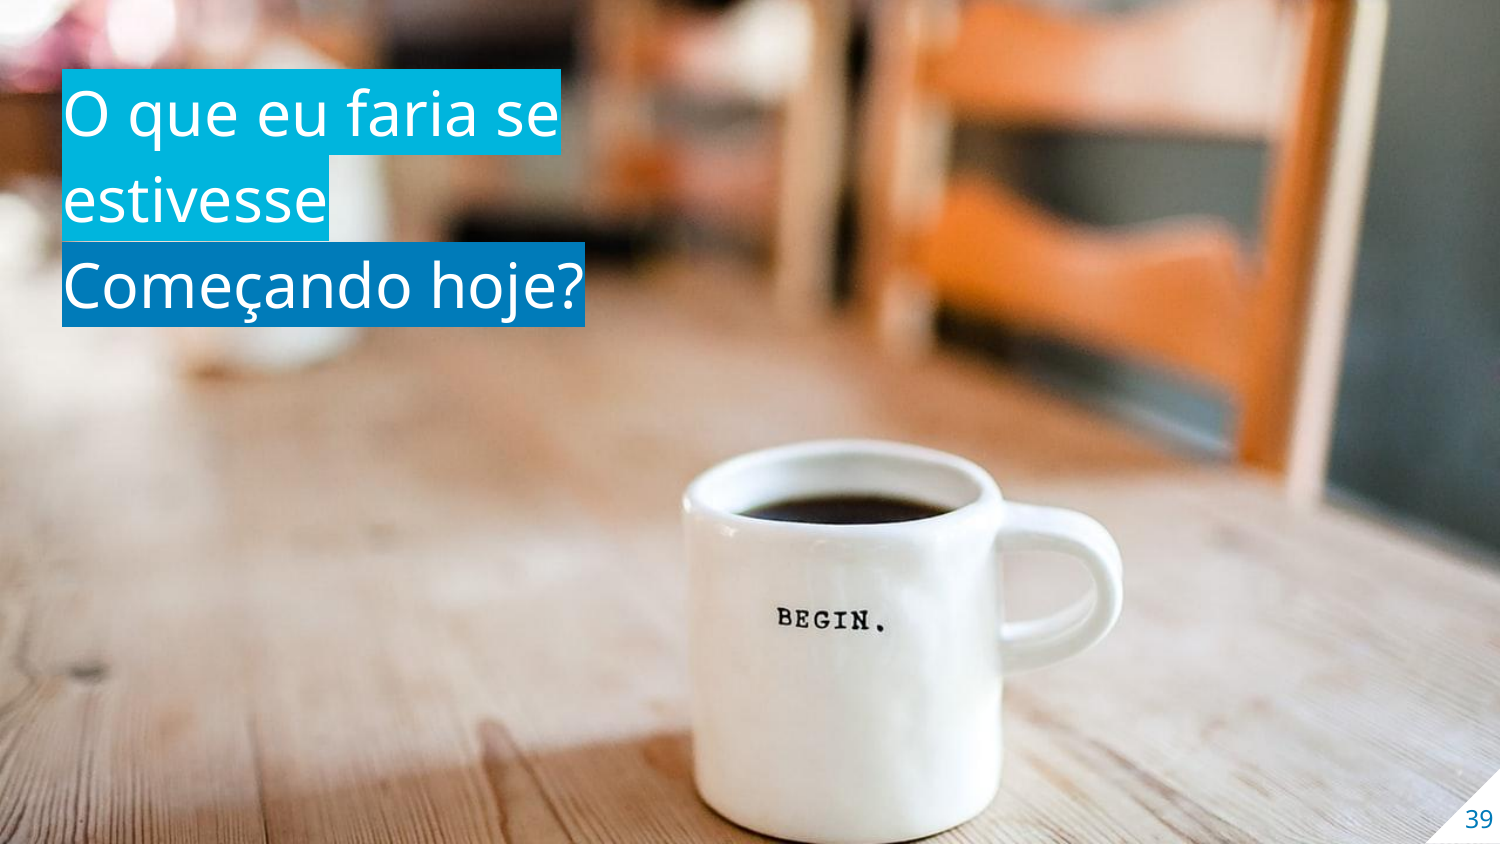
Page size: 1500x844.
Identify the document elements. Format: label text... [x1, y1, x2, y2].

picture [0, 0, 1500, 844]
slide_number 39 [1418, 760, 1494, 838]
title O que eu faria se estivesse Começando hoje? [62, 62, 843, 229]
